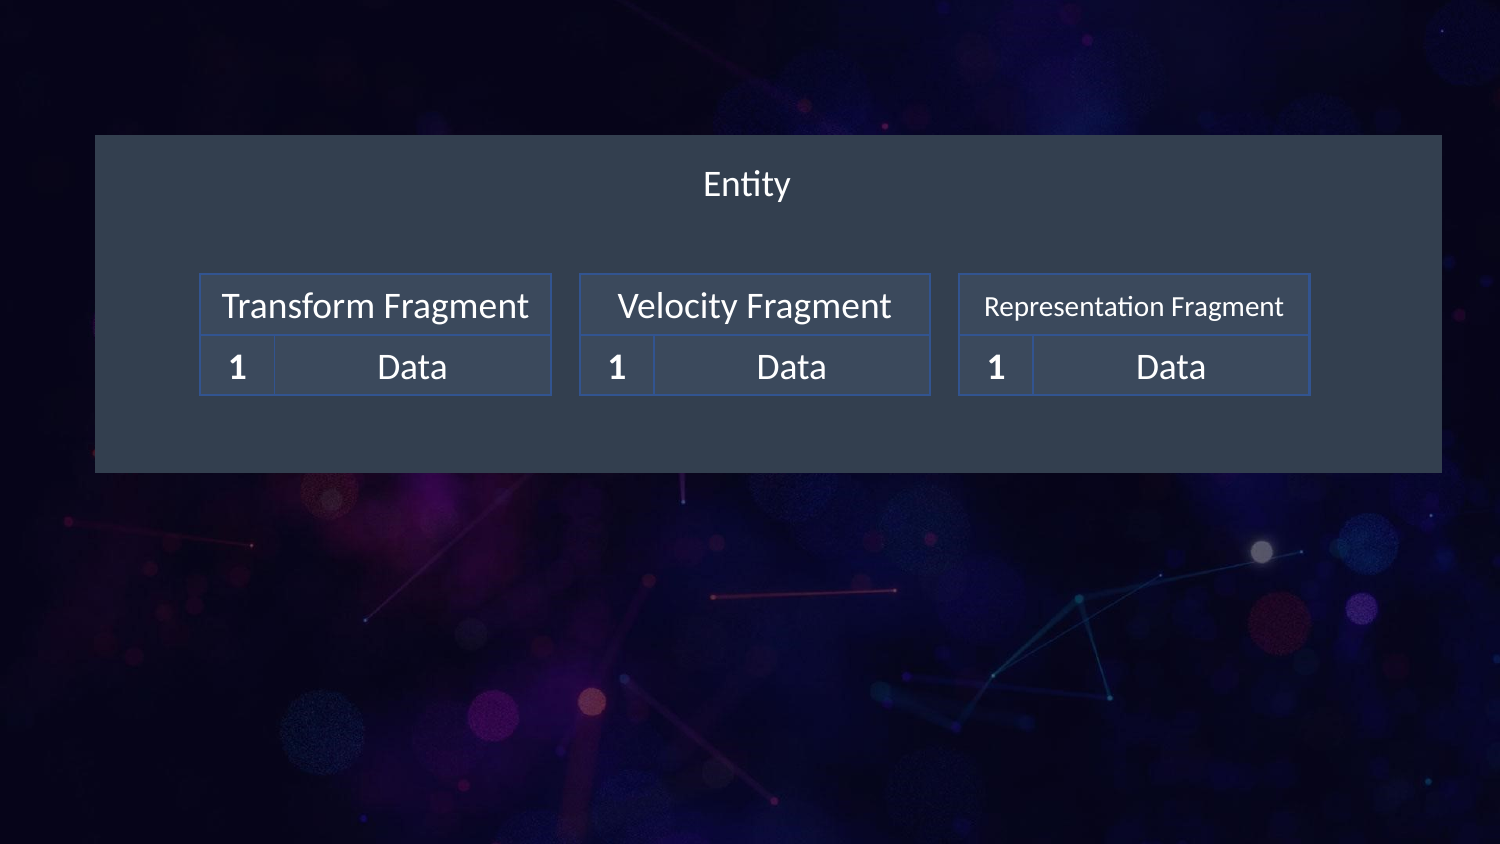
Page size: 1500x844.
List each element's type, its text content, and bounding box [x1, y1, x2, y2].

picture [0, 0, 1500, 844]
text_box Data [1034, 334, 1310, 395]
text_box Data [654, 334, 931, 395]
text_box 1 [959, 334, 1034, 395]
text_box Velocity Fragment [579, 273, 931, 334]
text_box 1 [579, 334, 654, 395]
text_box Representation Fragment [959, 279, 1310, 330]
text_box [95, 135, 1441, 473]
text_box Entity [688, 151, 813, 212]
text_box [959, 274, 1310, 279]
text_box Transform Fragment [200, 273, 551, 334]
text_box [959, 330, 1310, 334]
text_box Data [275, 334, 551, 395]
text_box 1 [200, 334, 275, 395]
